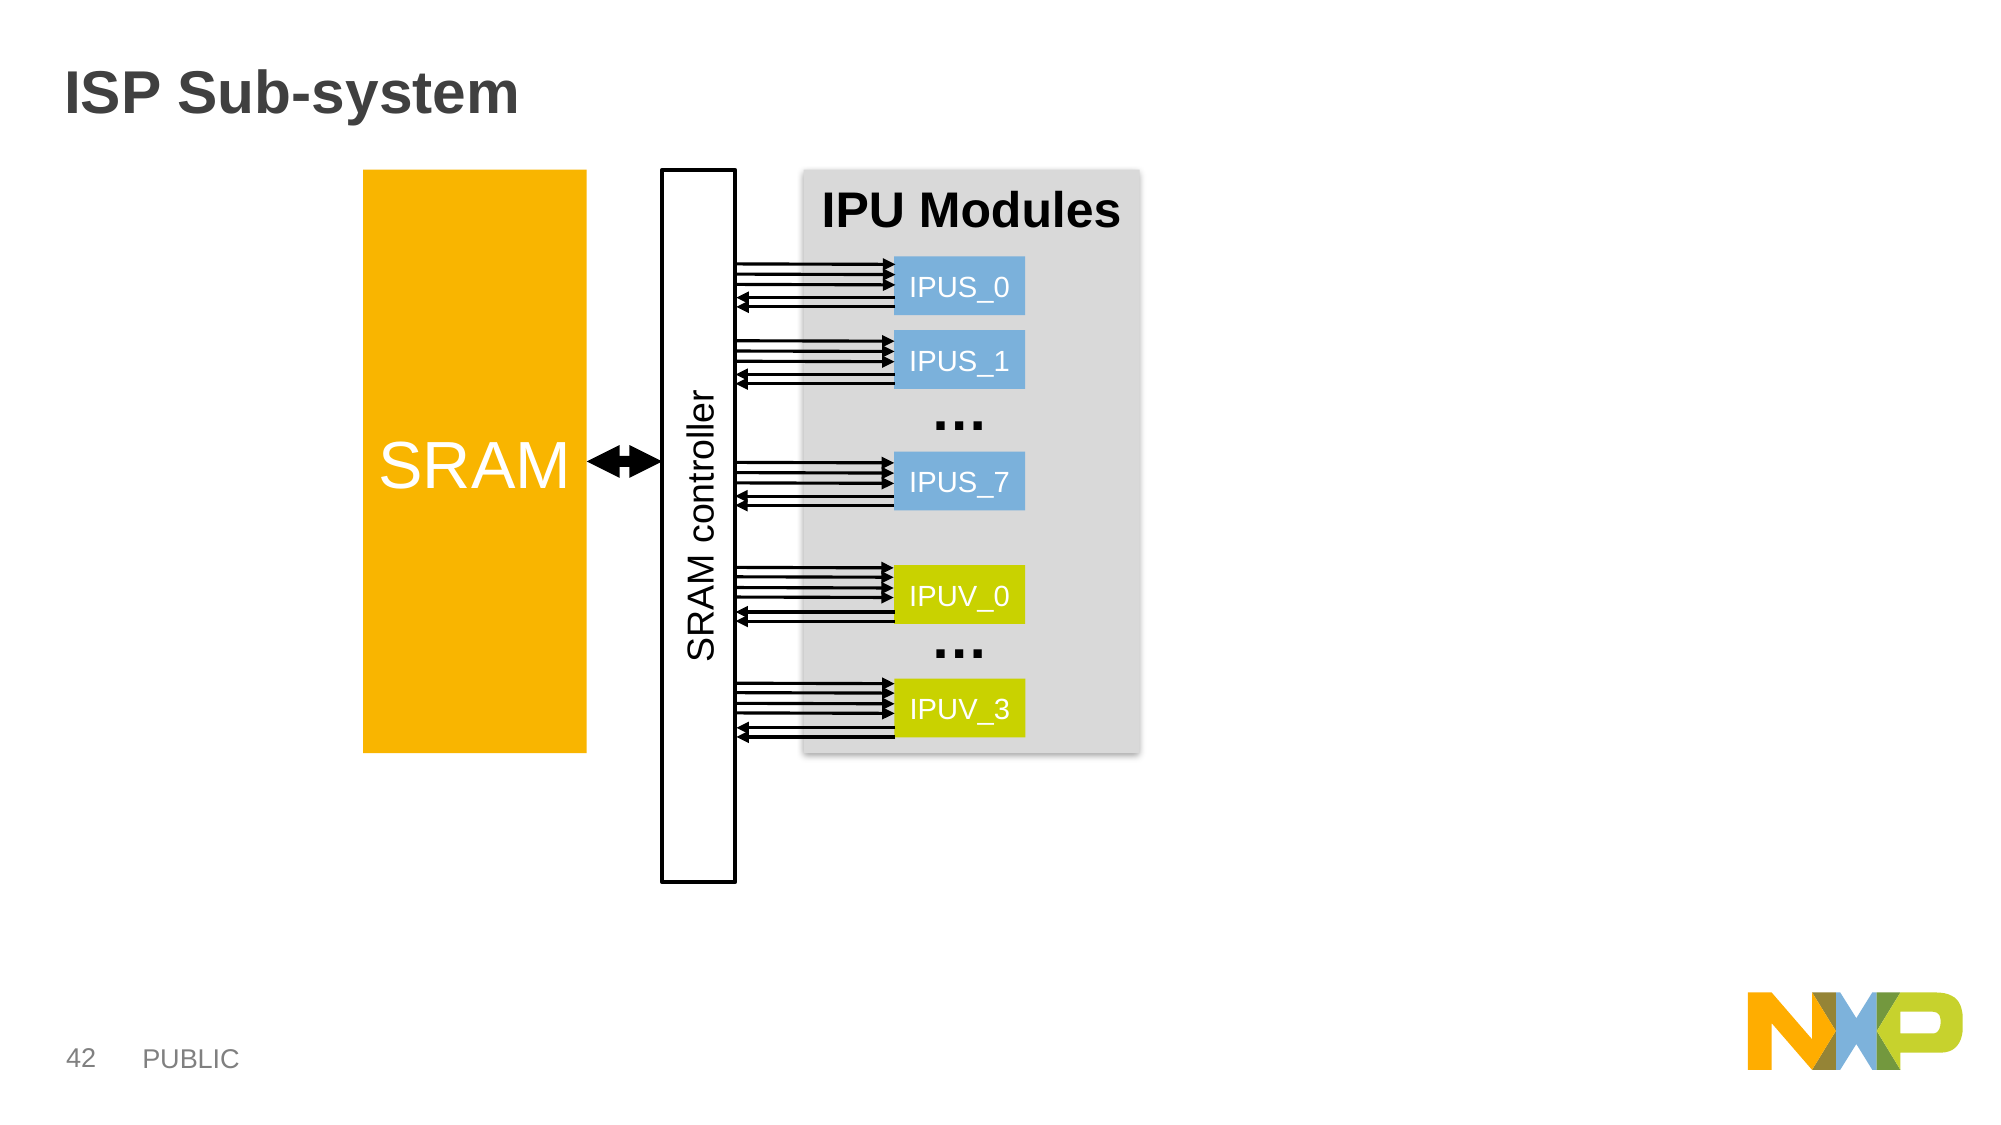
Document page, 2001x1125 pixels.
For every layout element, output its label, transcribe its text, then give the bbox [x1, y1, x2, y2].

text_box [803, 465, 881, 469]
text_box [803, 287, 882, 291]
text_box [803, 353, 882, 357]
text_box SRAM controller [660, 168, 737, 884]
text_box IPUV_0 [892, 563, 1027, 626]
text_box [803, 475, 881, 479]
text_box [803, 485, 881, 490]
text_box IPUS_1 [892, 328, 1027, 391]
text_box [803, 266, 882, 272]
text_box … [894, 375, 1026, 439]
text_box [803, 590, 881, 595]
text_box SRAM [361, 168, 589, 755]
text_box IPU Modules [803, 169, 1140, 754]
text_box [803, 599, 881, 604]
text_box … [894, 603, 1026, 667]
text_box IPUS_0 [892, 254, 1027, 317]
text_box IPUS_7 [892, 450, 1027, 513]
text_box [803, 343, 882, 349]
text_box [803, 363, 882, 367]
text_box IPUV_3 [892, 677, 1027, 740]
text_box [803, 715, 882, 719]
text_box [803, 579, 881, 583]
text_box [803, 685, 882, 691]
title ISP Sub-system [48, 45, 1963, 154]
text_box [803, 276, 882, 280]
